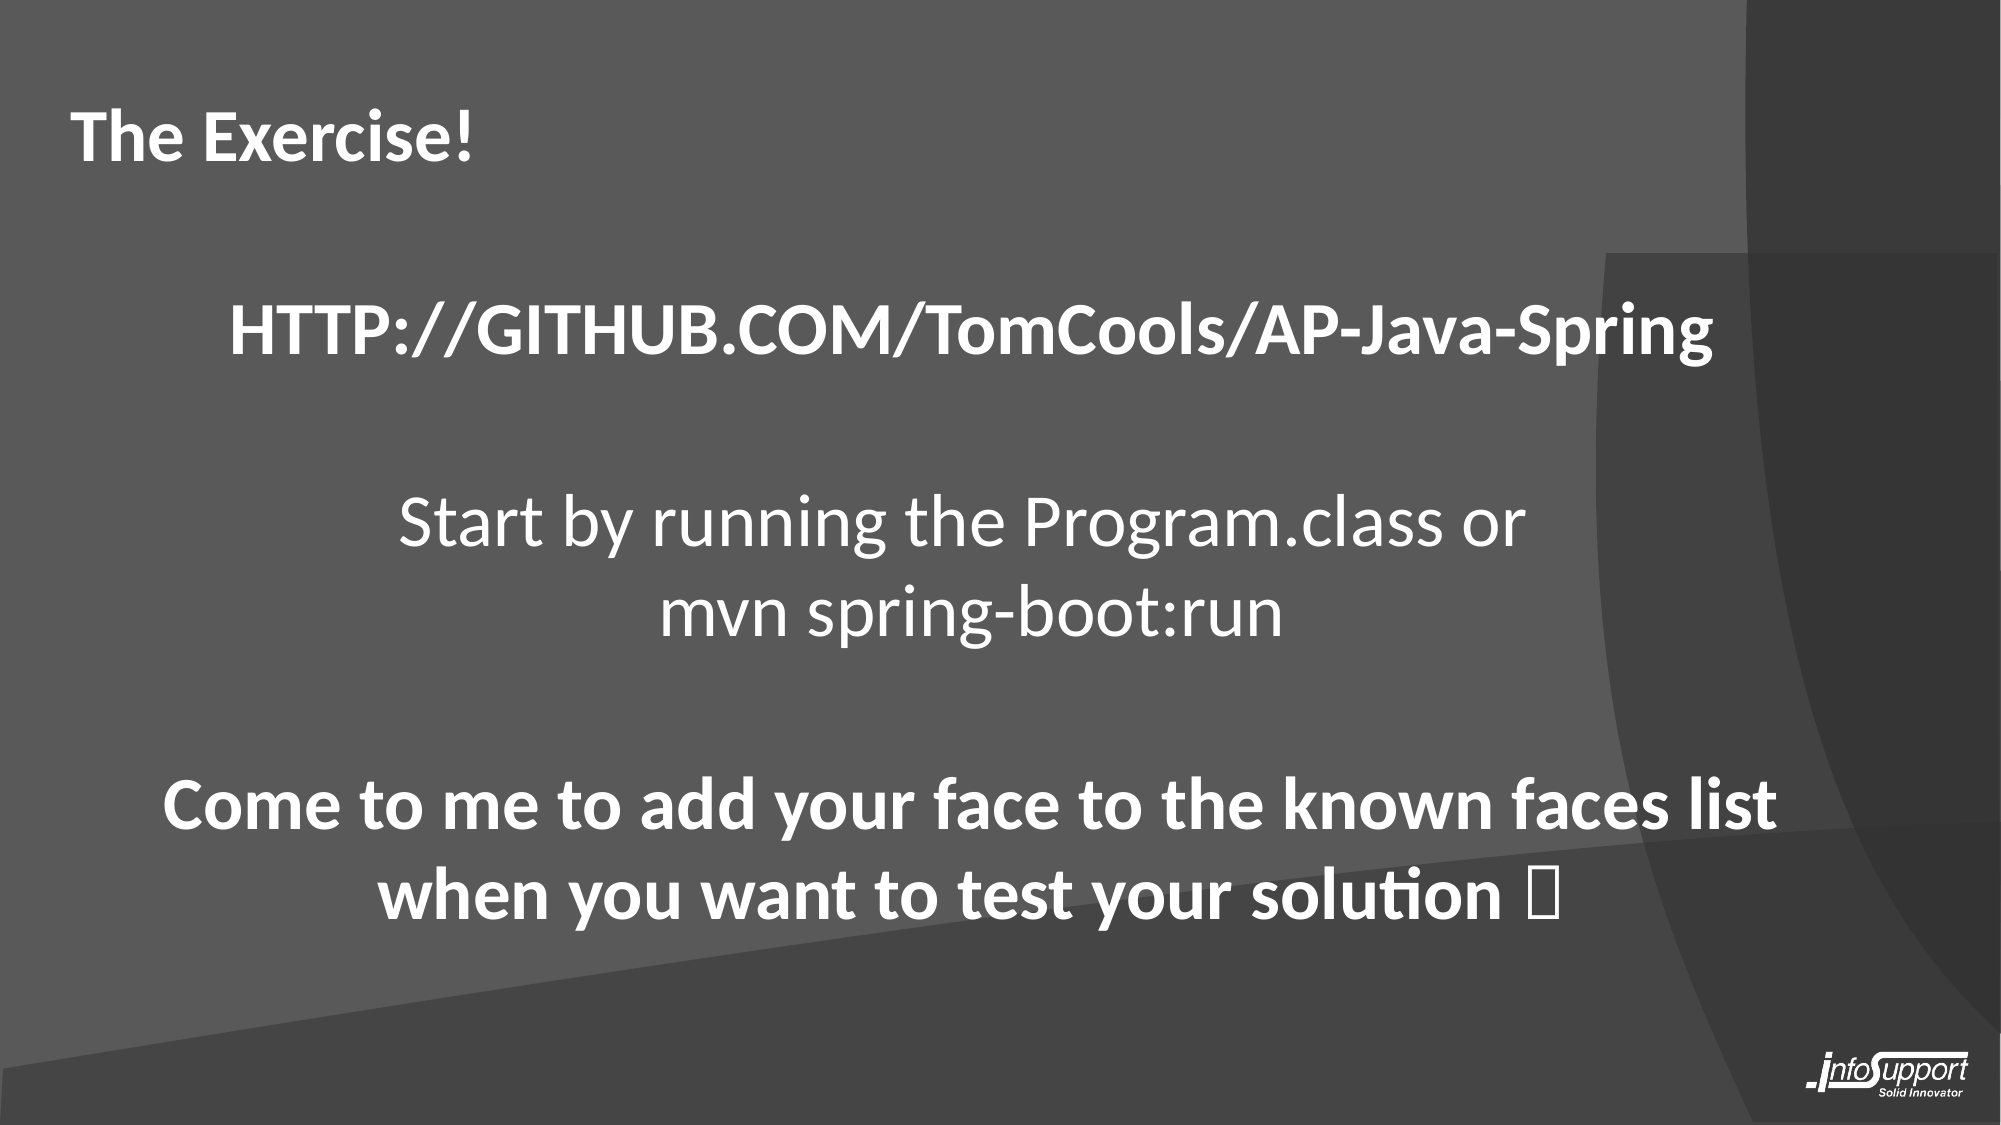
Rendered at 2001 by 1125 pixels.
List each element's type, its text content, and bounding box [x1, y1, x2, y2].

list The Exercise! HTTP://GITHUB.COM/TomCools/AP-Java-Spring Start by running the Program.class or mvn spring-boot:run Come to me to add your face to the known faces list when you want to test your solution  [70, 86, 1933, 188]
